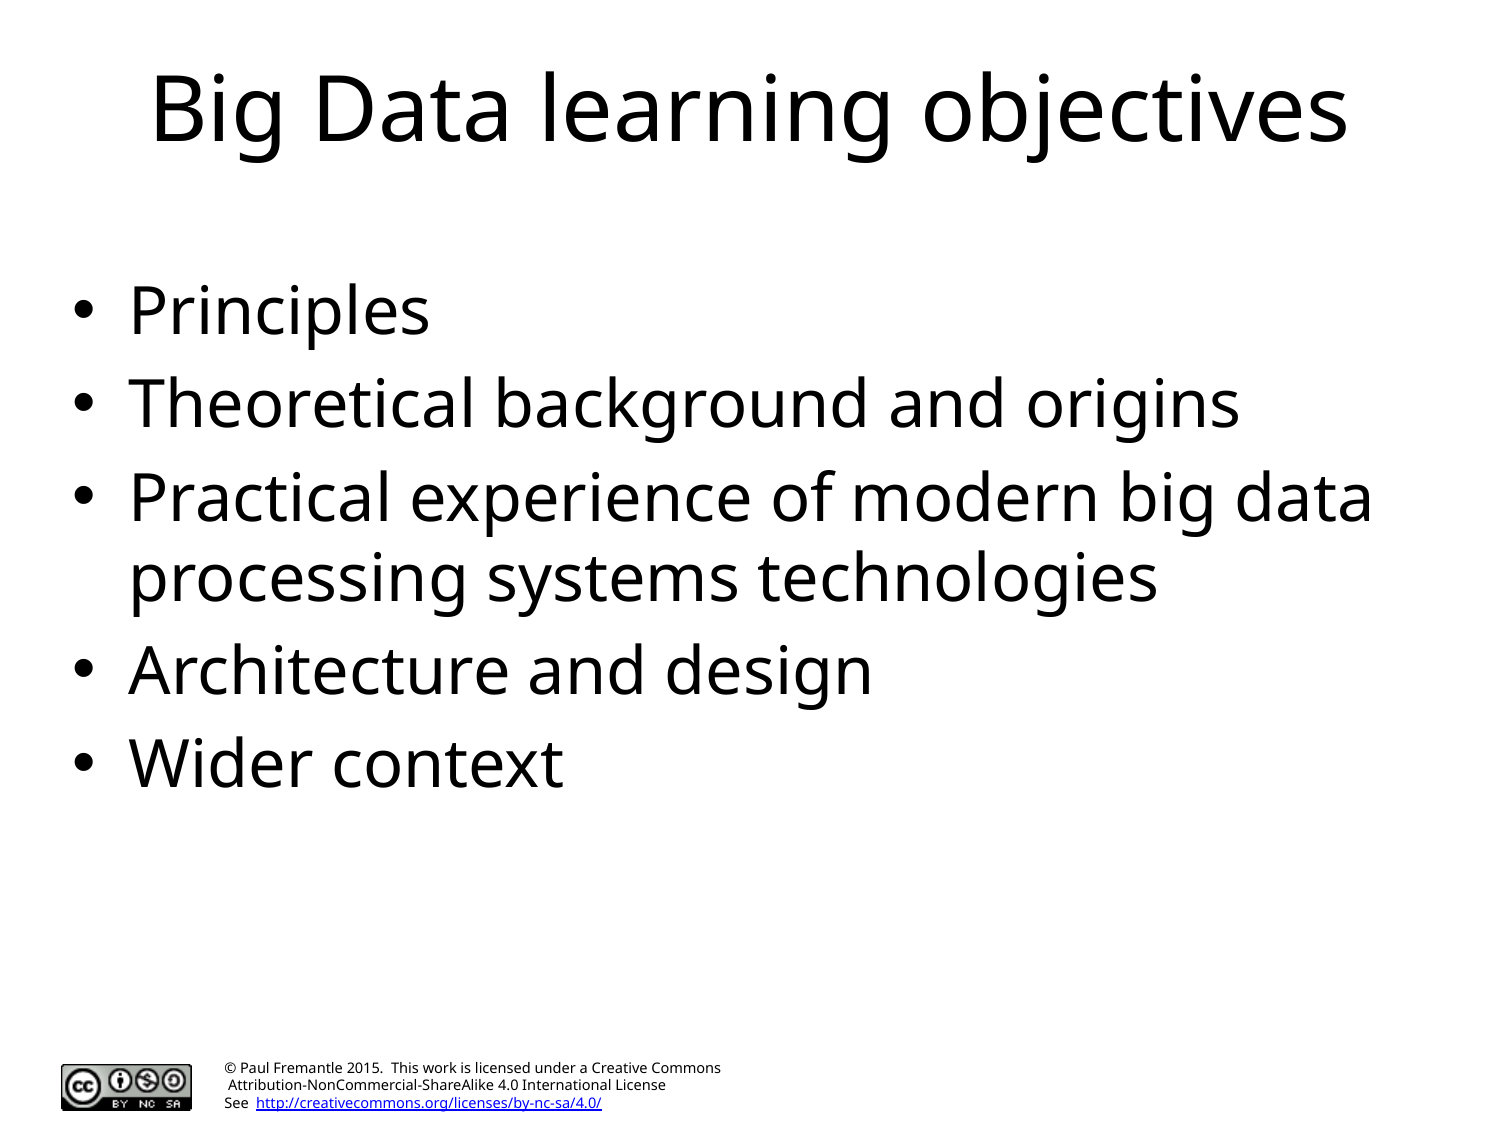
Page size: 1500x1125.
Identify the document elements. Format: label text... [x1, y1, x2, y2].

list Principles Theoretical background and origins Practical experience of modern big data processing systems technologies Architecture and design Wider context [61, 262, 1412, 1005]
title Big Data learning objectives [75, 45, 1425, 233]
picture [61, 1064, 192, 1111]
